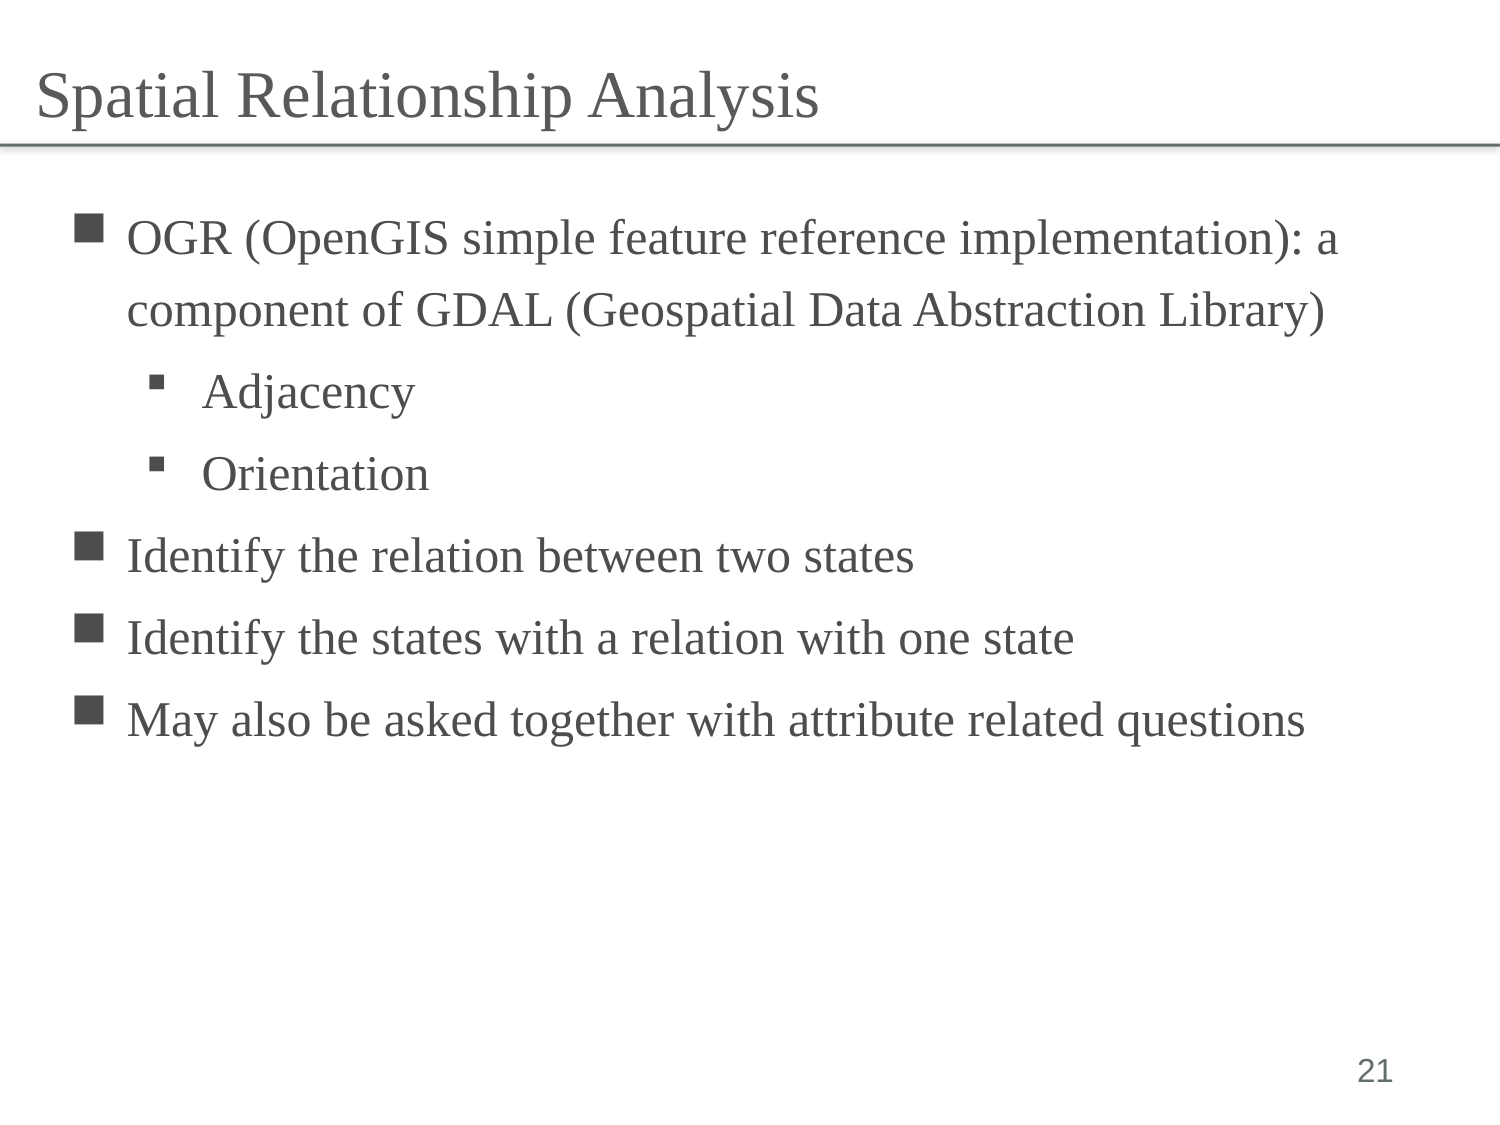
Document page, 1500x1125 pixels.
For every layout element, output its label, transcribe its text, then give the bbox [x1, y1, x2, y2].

text_box Spatial Relationship Analysis [20, 3, 1480, 139]
text_box OGR (OpenGIS simple feature reference implementation): a component of GDAL (Geospatial Data Abstraction Library) Adjacency Orientation Identify the relation between two states Identify the states with a relation with one state May also be asked together with attribute related questions [55, 185, 1407, 754]
